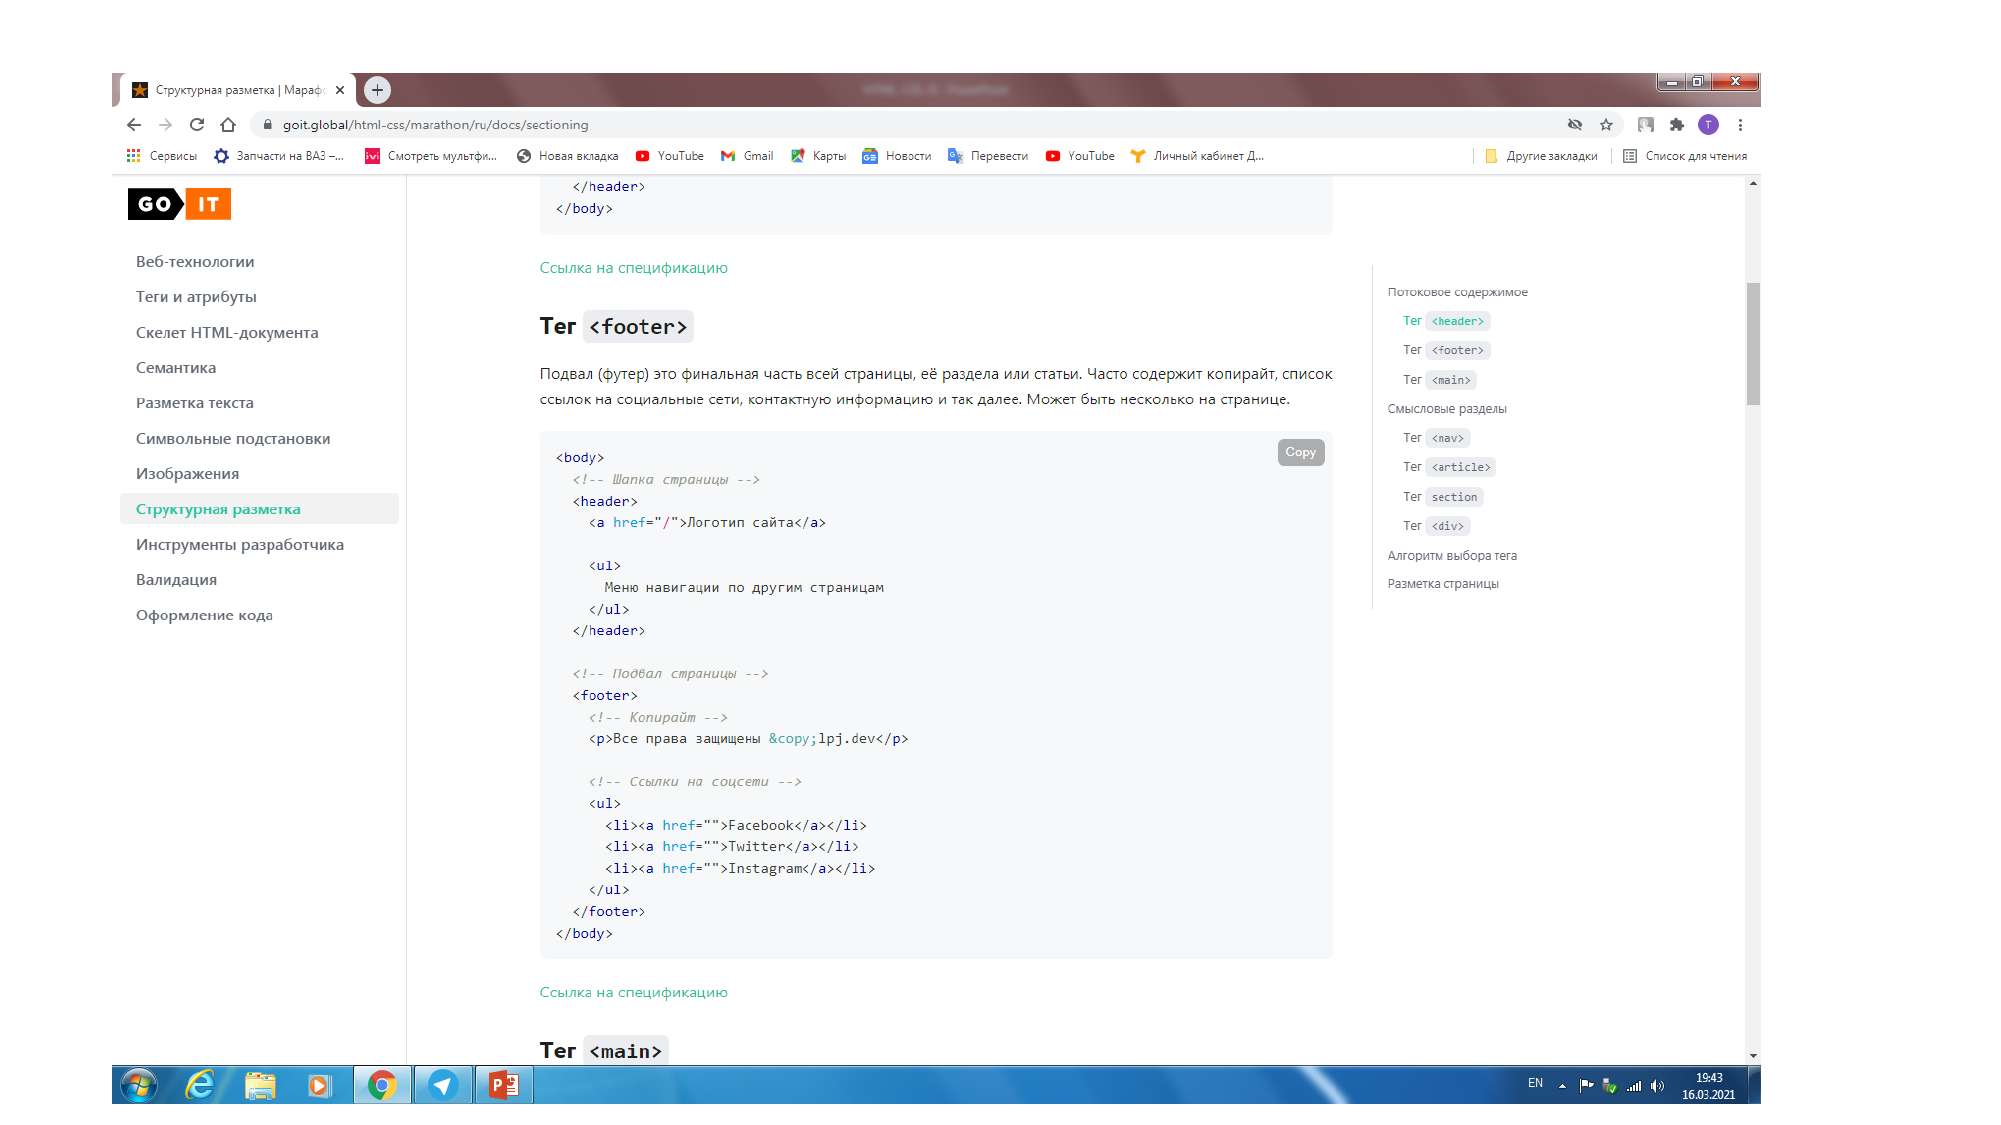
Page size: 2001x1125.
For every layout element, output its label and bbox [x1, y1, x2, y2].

picture [111, 73, 1761, 1104]
